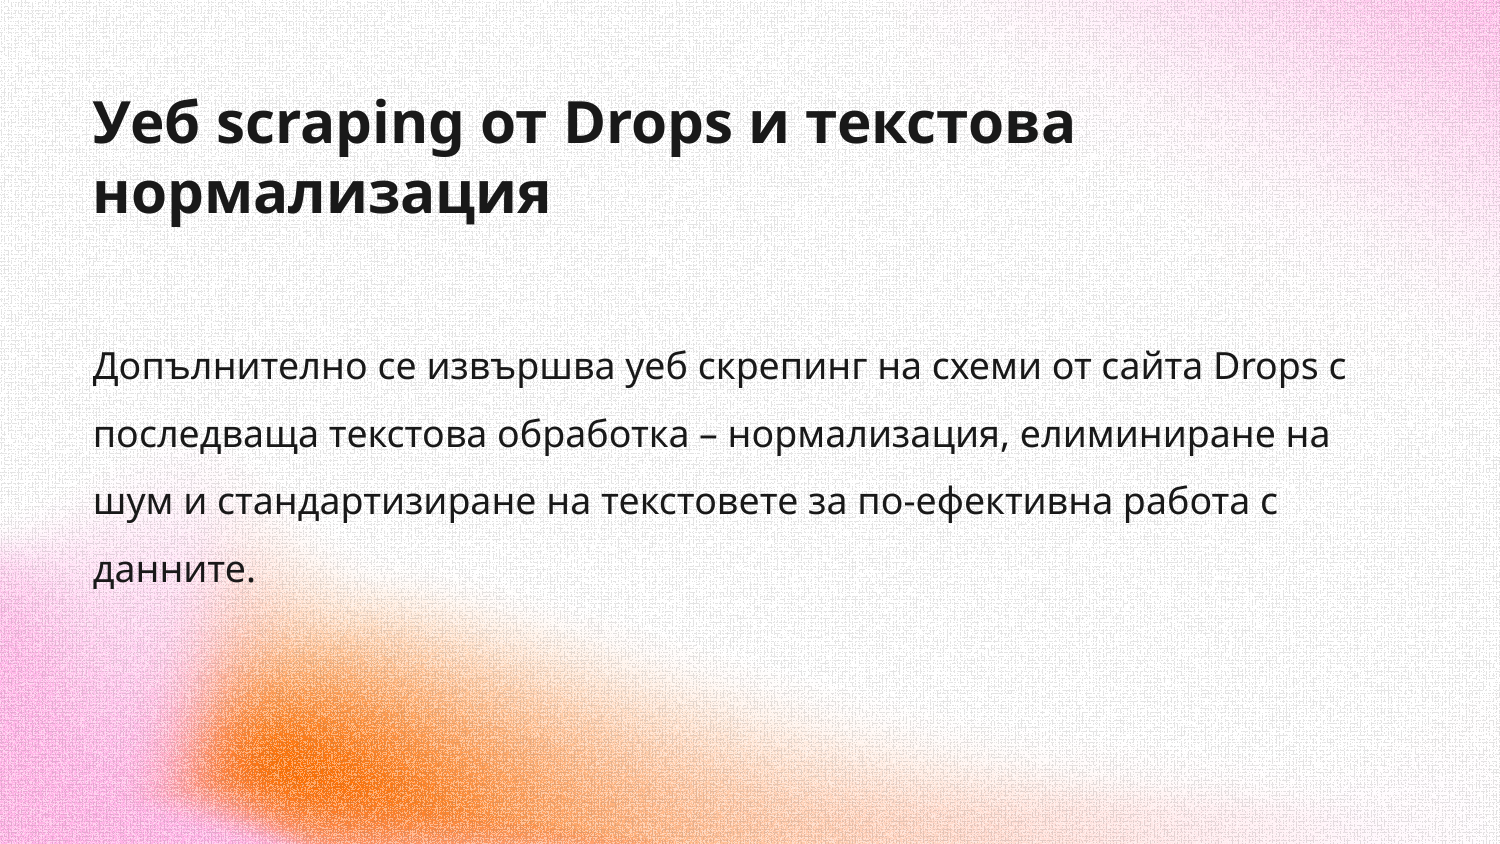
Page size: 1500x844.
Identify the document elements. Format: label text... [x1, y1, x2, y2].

text_box Уеб scraping от Drops и текстова нормализация [78, 78, 1422, 235]
picture [0, 0, 1500, 844]
text_box Допълнително се извършва уеб скрепинг на схеми от сайта Drops с последваща текстова обработка – нормализация, елиминиране на шум и стандартизиране на текстовете за по-ефективна работа с данните. [78, 312, 1422, 766]
